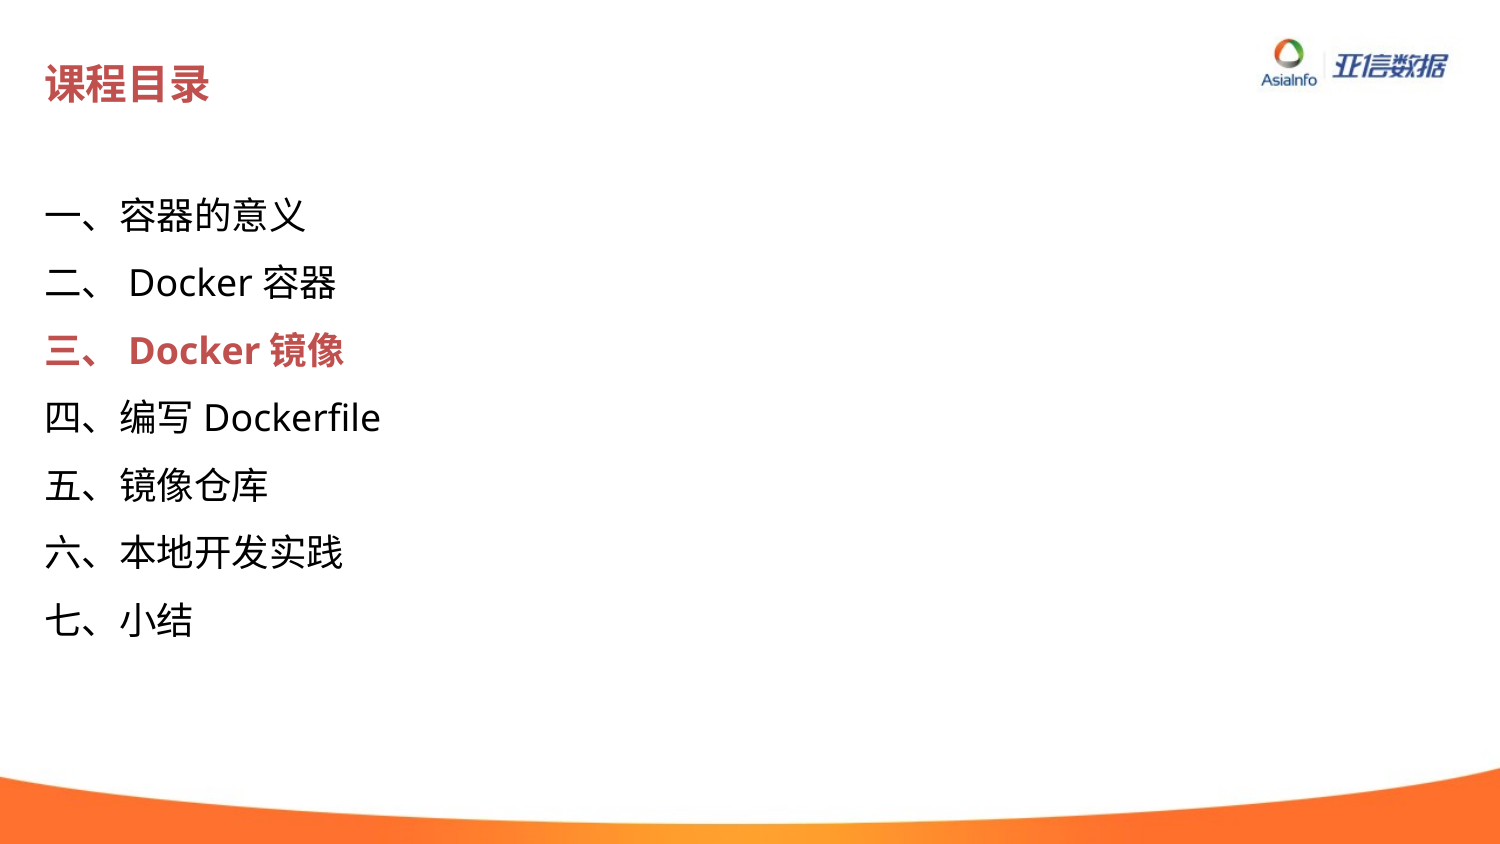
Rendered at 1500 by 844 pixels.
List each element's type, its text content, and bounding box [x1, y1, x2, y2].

text_box 一、容器的意义 二、Docker容器 三、Docker镜像 四、编写Dockerfile 五、镜像仓库 六、本地开发实践 七、小结 [29, 161, 963, 650]
picture [0, 0, 1500, 844]
title 课程目录 [29, 26, 1477, 116]
